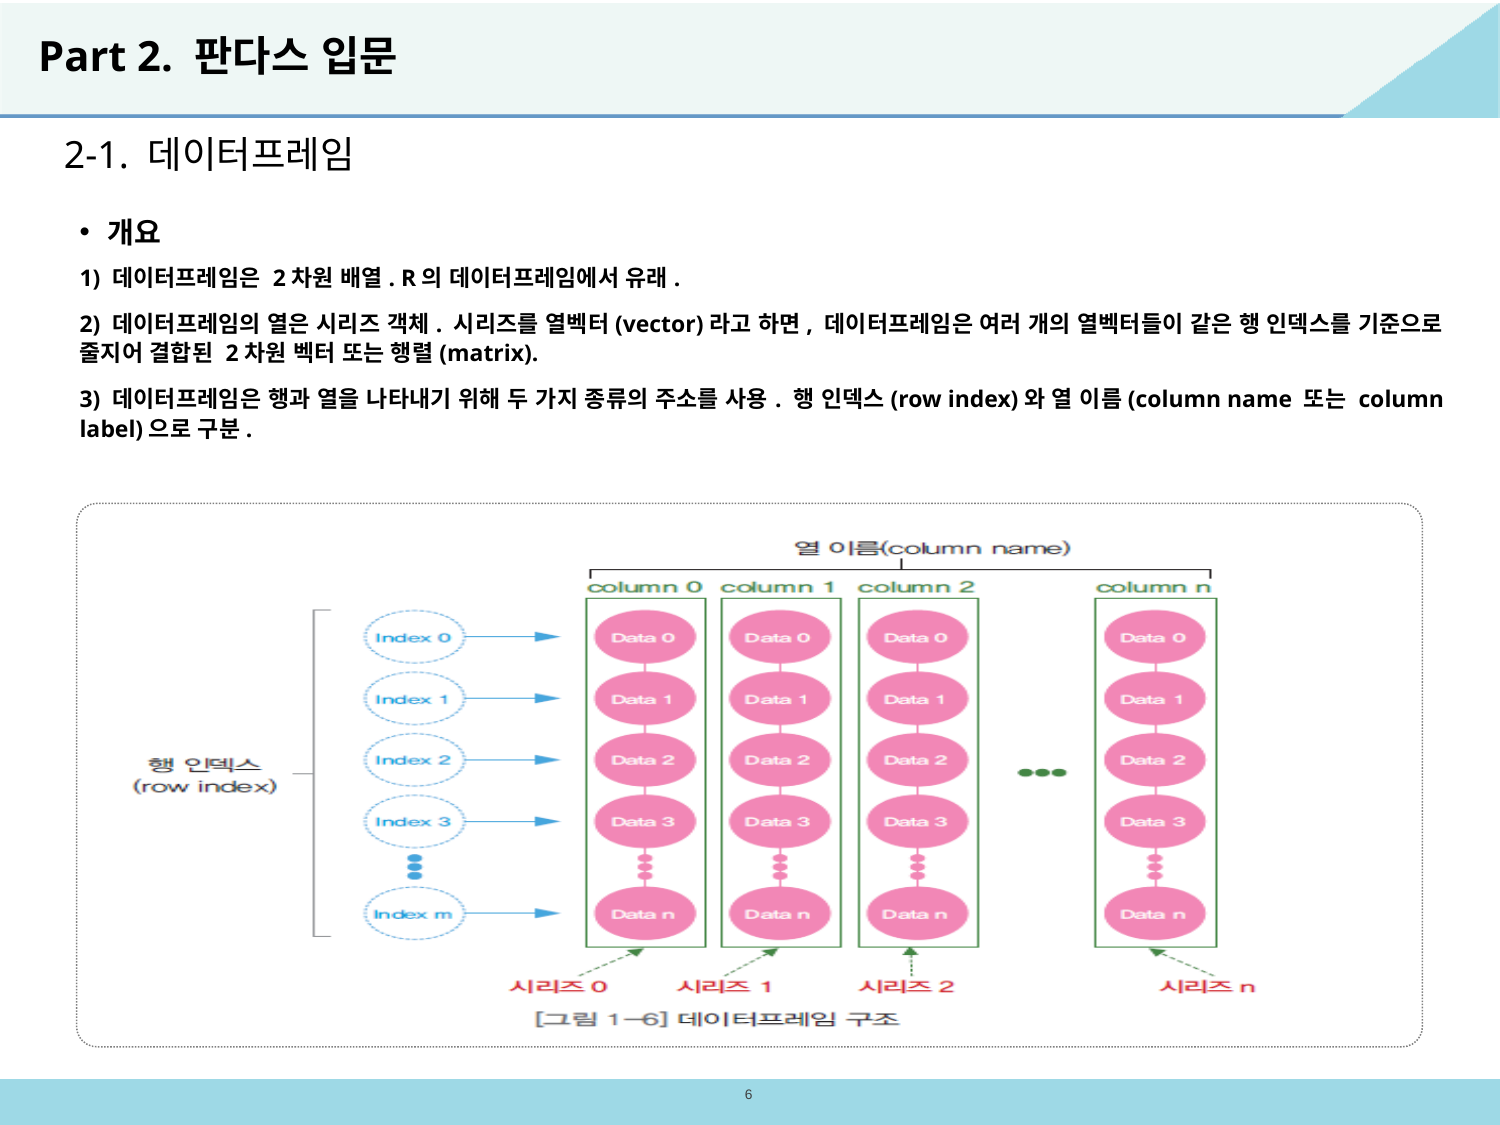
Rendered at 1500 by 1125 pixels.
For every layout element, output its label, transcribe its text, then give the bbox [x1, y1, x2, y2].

picture [0, 3, 1500, 118]
picture [0, 1079, 1500, 1125]
text_box Part 2. 판다스 입문 [23, 7, 1483, 102]
text_box [74, 501, 1423, 527]
text_box 2-1. 데이터프레임 [49, 123, 370, 184]
text_box 개요 1) 데이터프레임은 2차원 배열. R의 데이터프레임에서 유래. 2) 데이터프레임의 열은 시리즈 객체. 시리즈를 열벡터(vector)라고 하면, 데이터프레임은 여러 개의 열벡터들이 같은 행 인덱스를 기준으로 줄지어 결합된 2차원 벡터 또는 행렬(matrix). 3) 데이터프레임은 행과 열을 나타내기 위해 두 가지 종류의 주소를 사용. 행 인덱스(row index)와 열 이름(column name 또는 column label)으로 구분. [64, 199, 1459, 450]
picture [81, 517, 1428, 1072]
